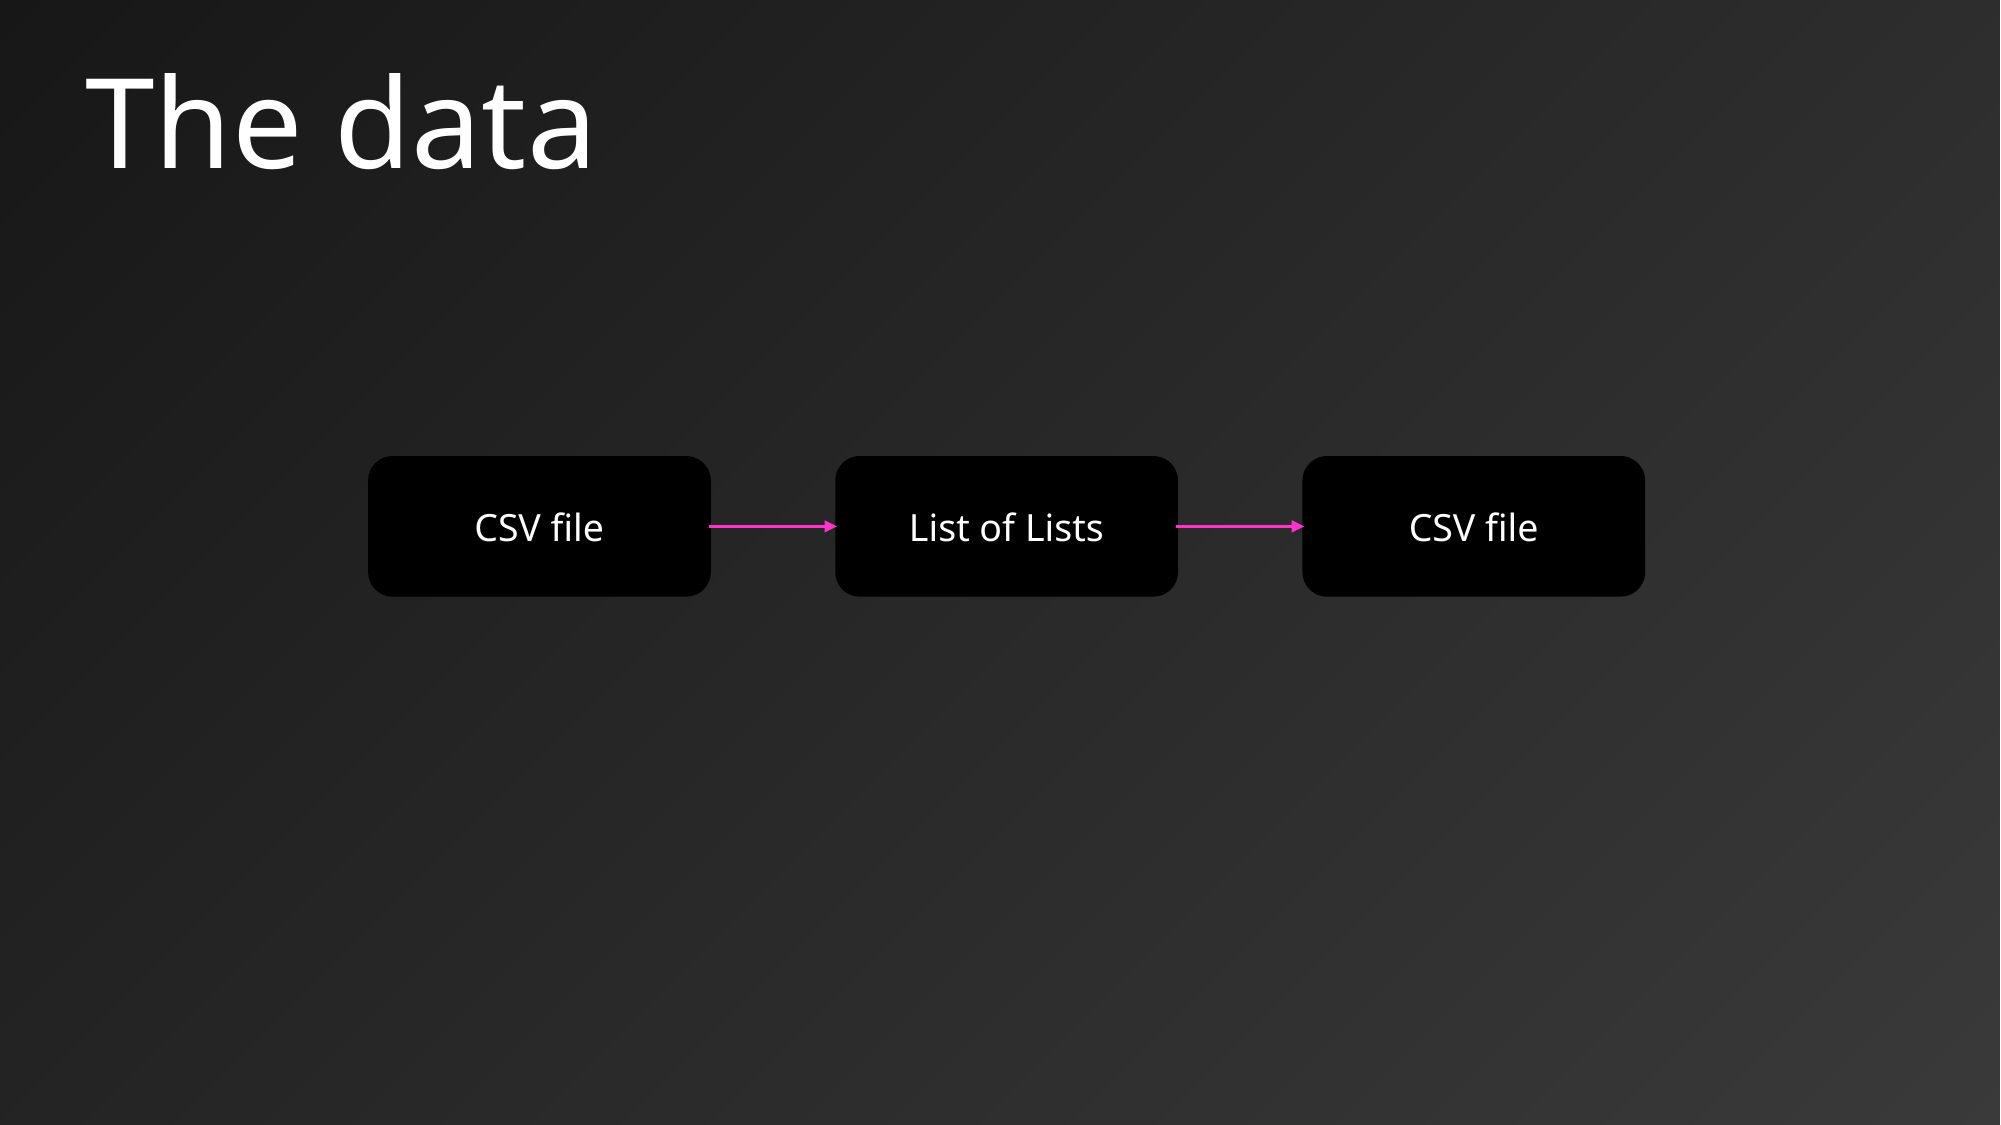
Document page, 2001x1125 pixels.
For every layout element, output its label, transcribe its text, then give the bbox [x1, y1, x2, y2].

text_box List of Lists [835, 456, 1179, 597]
title The data [70, 41, 1571, 204]
text_box CSV file [1302, 456, 1646, 597]
text_box CSV file [368, 456, 711, 597]
